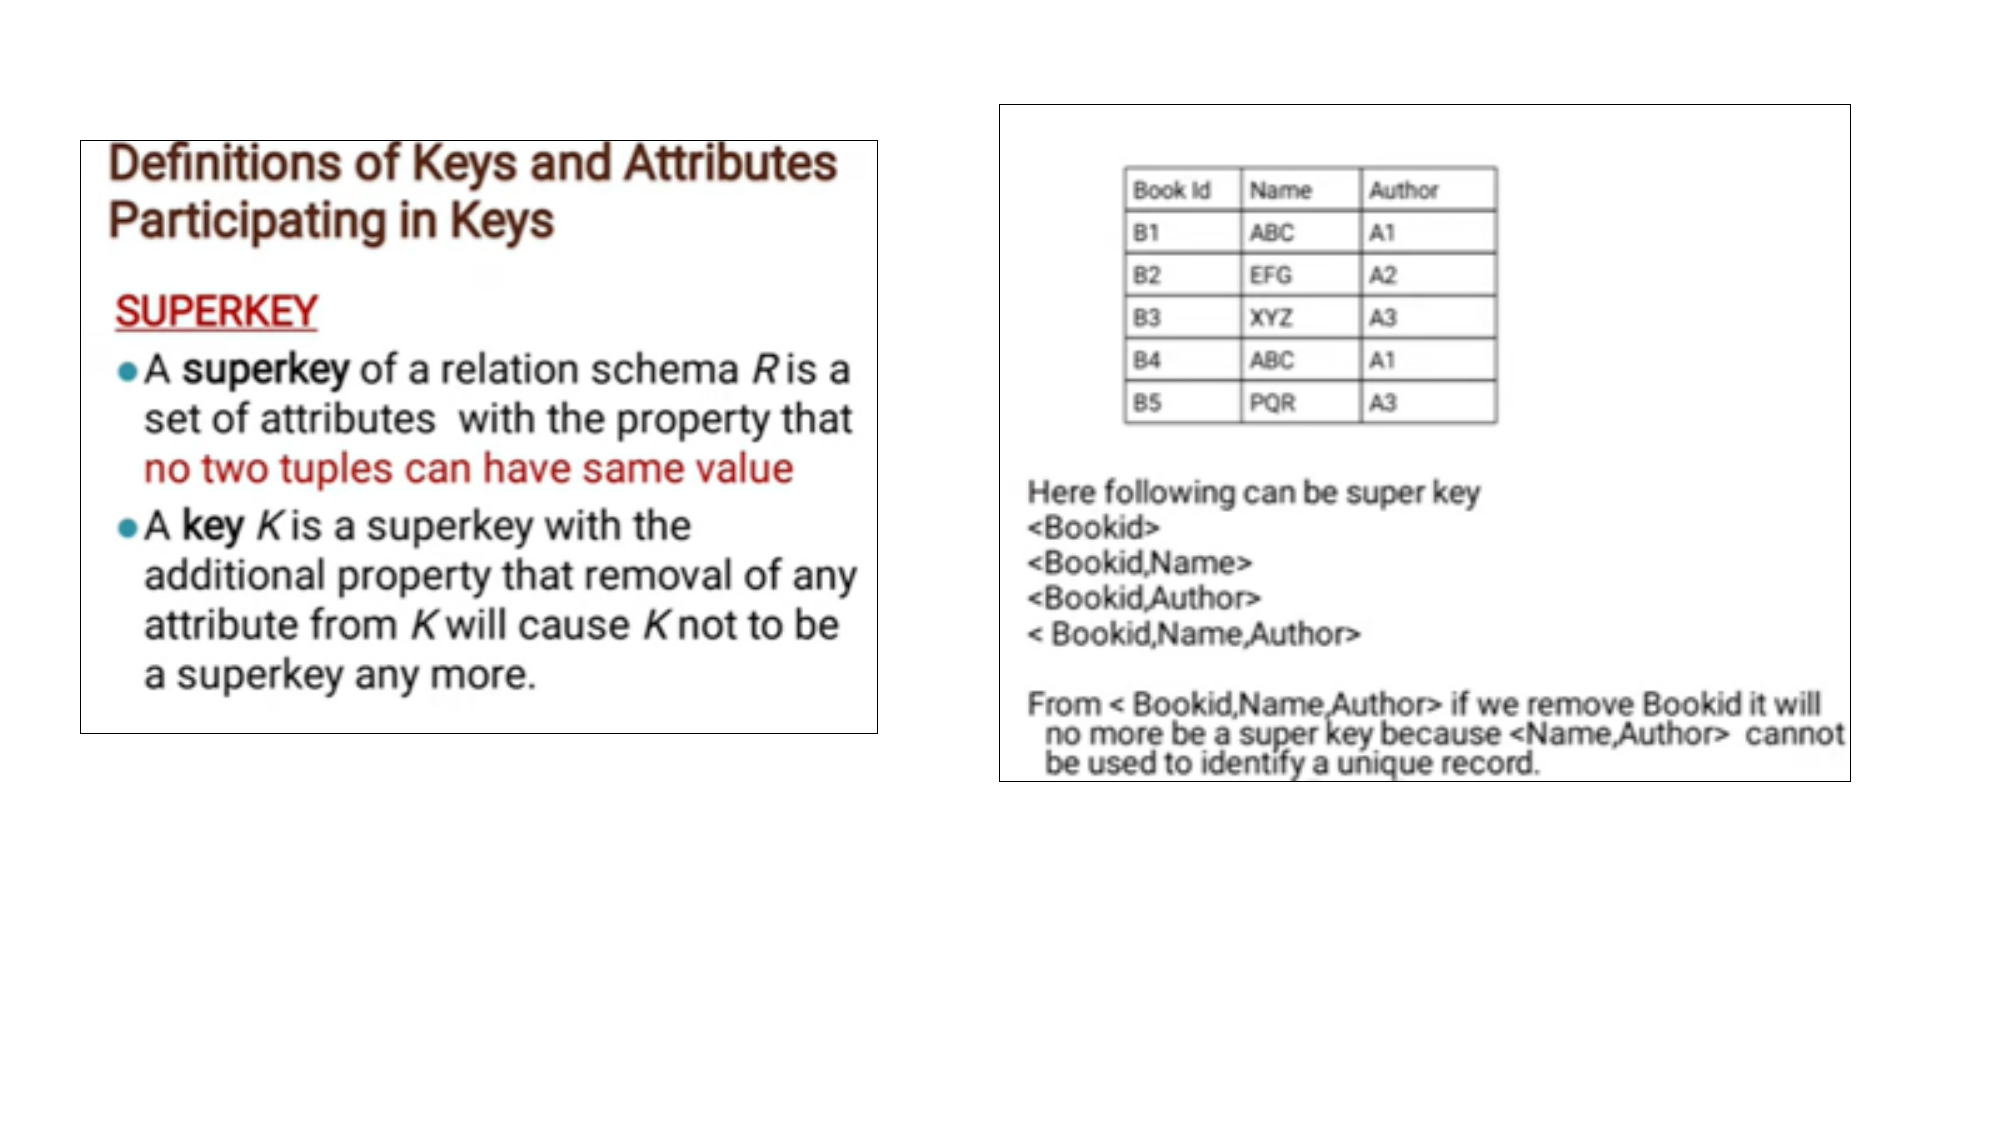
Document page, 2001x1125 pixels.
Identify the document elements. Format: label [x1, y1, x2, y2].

picture [80, 140, 878, 734]
picture [999, 104, 1851, 782]
